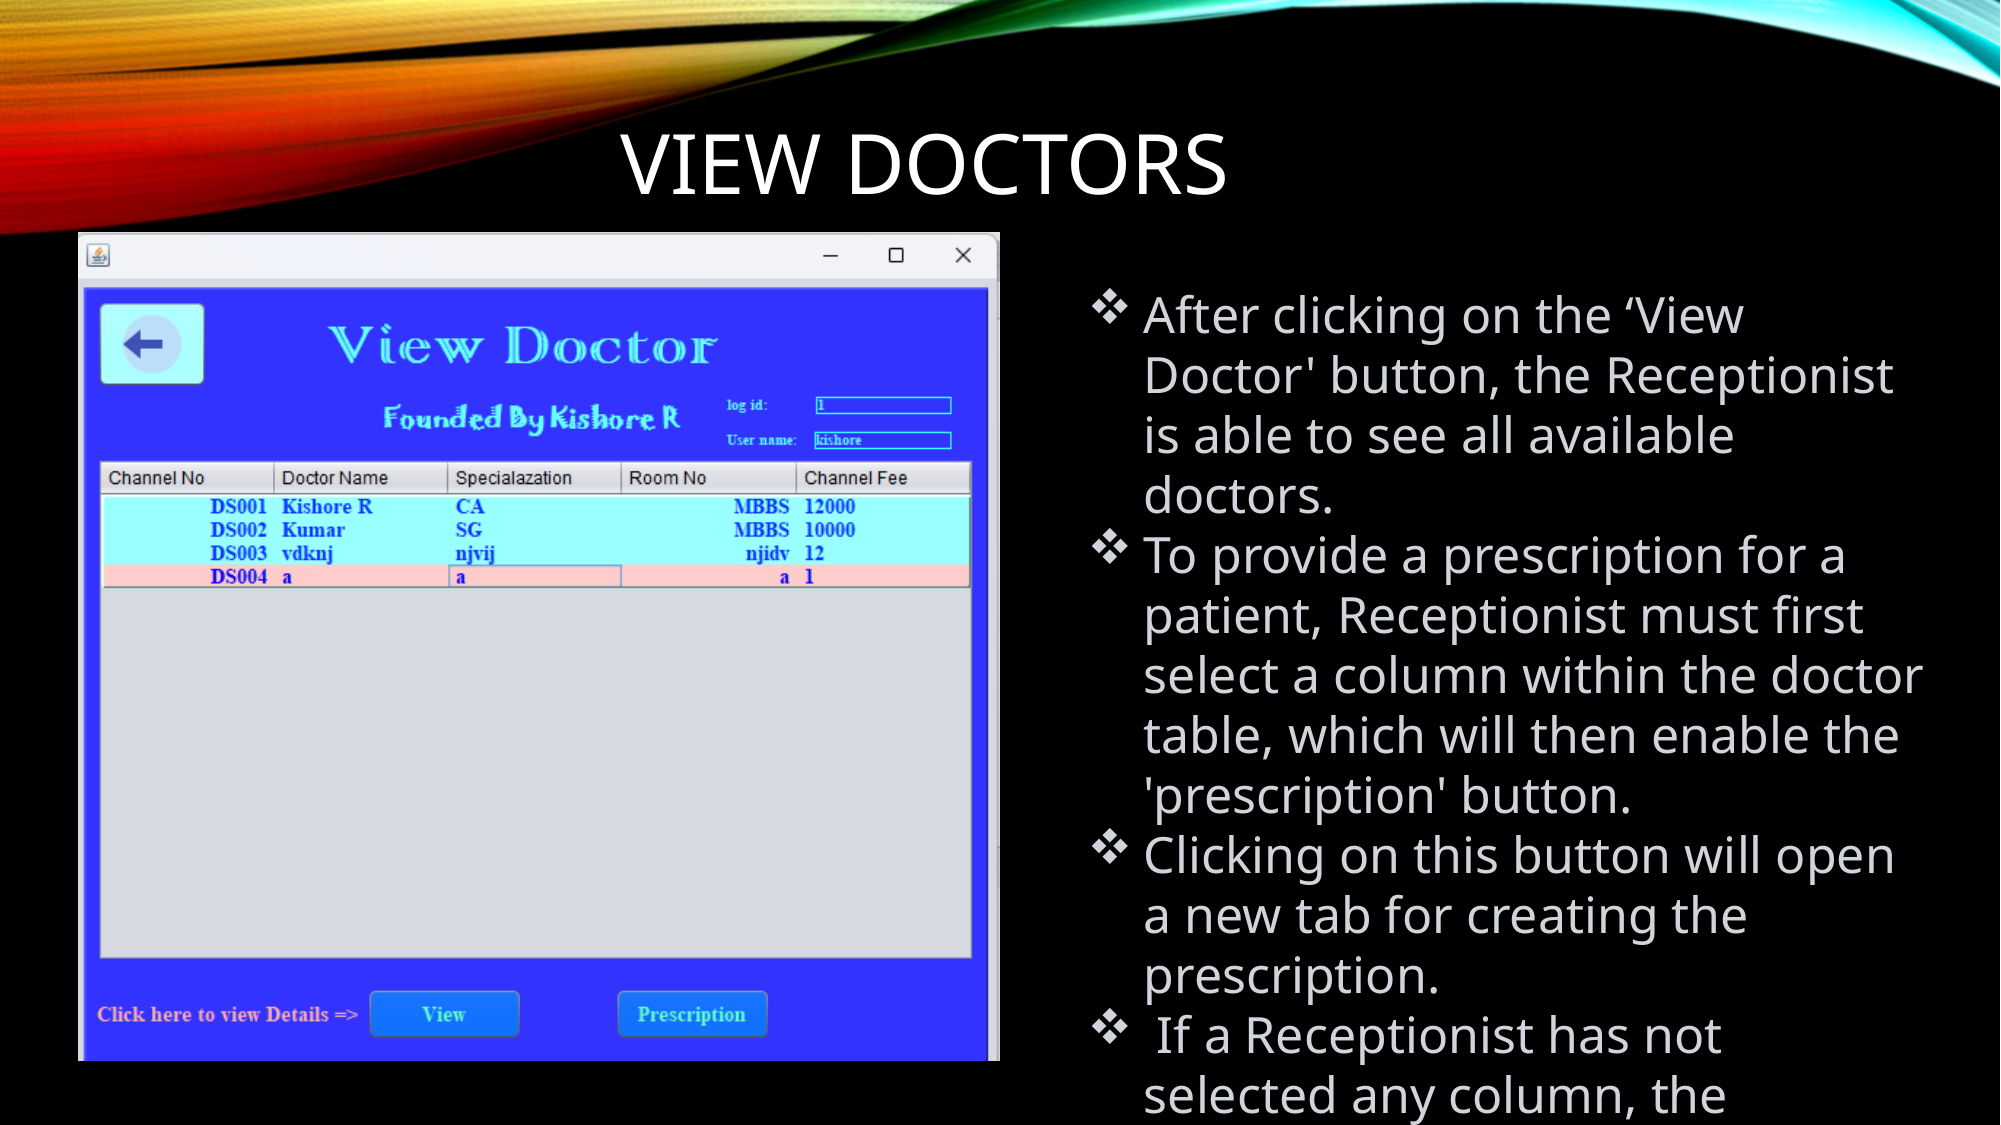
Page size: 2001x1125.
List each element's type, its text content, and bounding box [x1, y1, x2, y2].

text_box After clicking on the ‘View Doctor' button, the Receptionist is able to see all available doctors. To provide a prescription for a patient, Receptionist must first select a column within the doctor table, which will then enable the 'prescription' button. Clicking on this button will open a new tab for creating the prescription. If a Receptionist has not selected any column, the prescription button will not be visible [1072, 275, 1945, 1125]
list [77, 232, 1001, 1062]
title View doctors [218, 91, 1632, 244]
picture [0, 0, 2000, 237]
